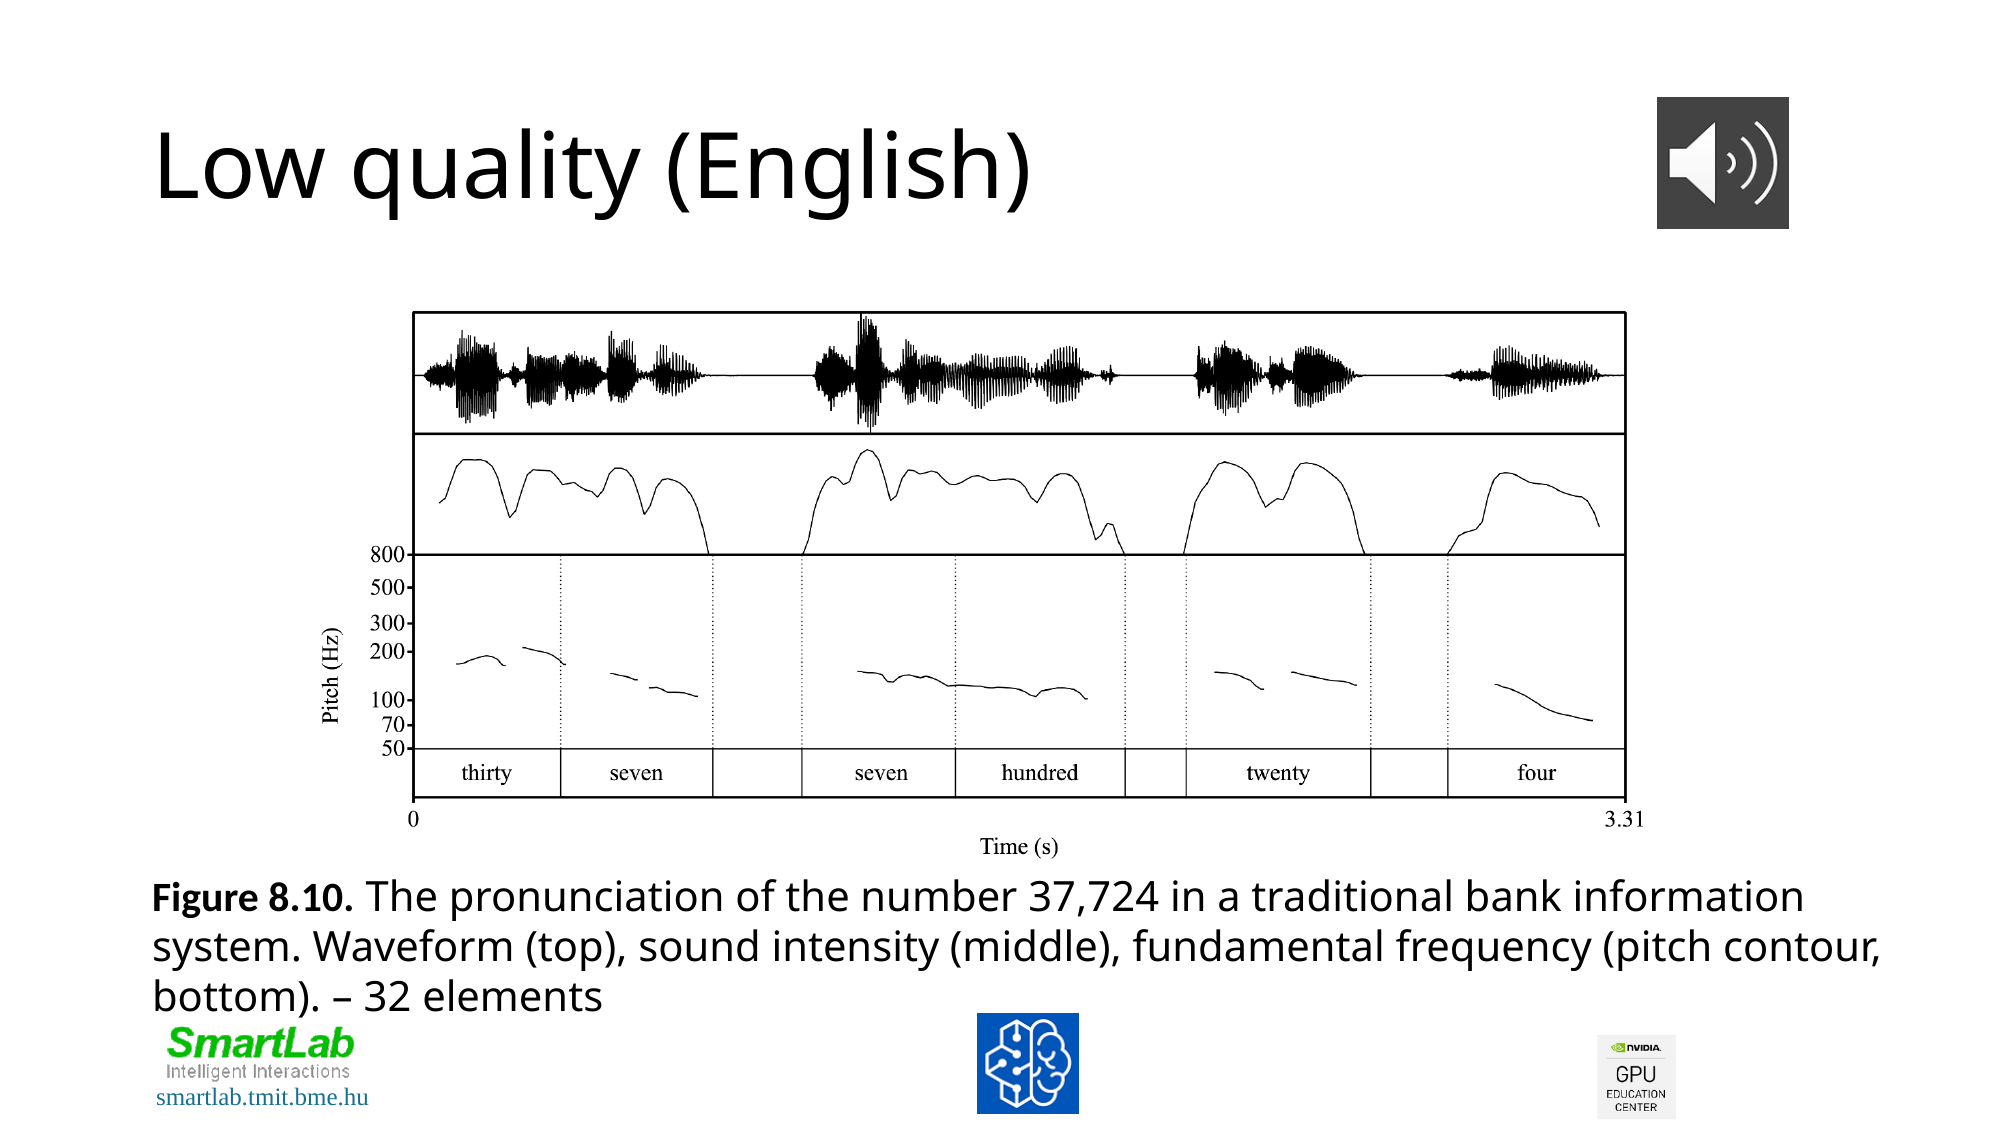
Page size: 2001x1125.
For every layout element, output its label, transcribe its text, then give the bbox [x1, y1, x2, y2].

title Low quality (English) [137, 59, 1863, 278]
picture [1597, 1035, 1676, 1120]
picture [314, 245, 1724, 863]
text_box Figure 8.10. The pronunciation of the number 37,724 in a traditional bank information system. Waveform (top), sound intensity (middle), fundamental frequency (pitch contour, bottom). – 32 elements [137, 862, 1944, 1027]
picture [1656, 96, 1790, 230]
picture [167, 1027, 359, 1084]
picture [977, 1027, 1079, 1114]
